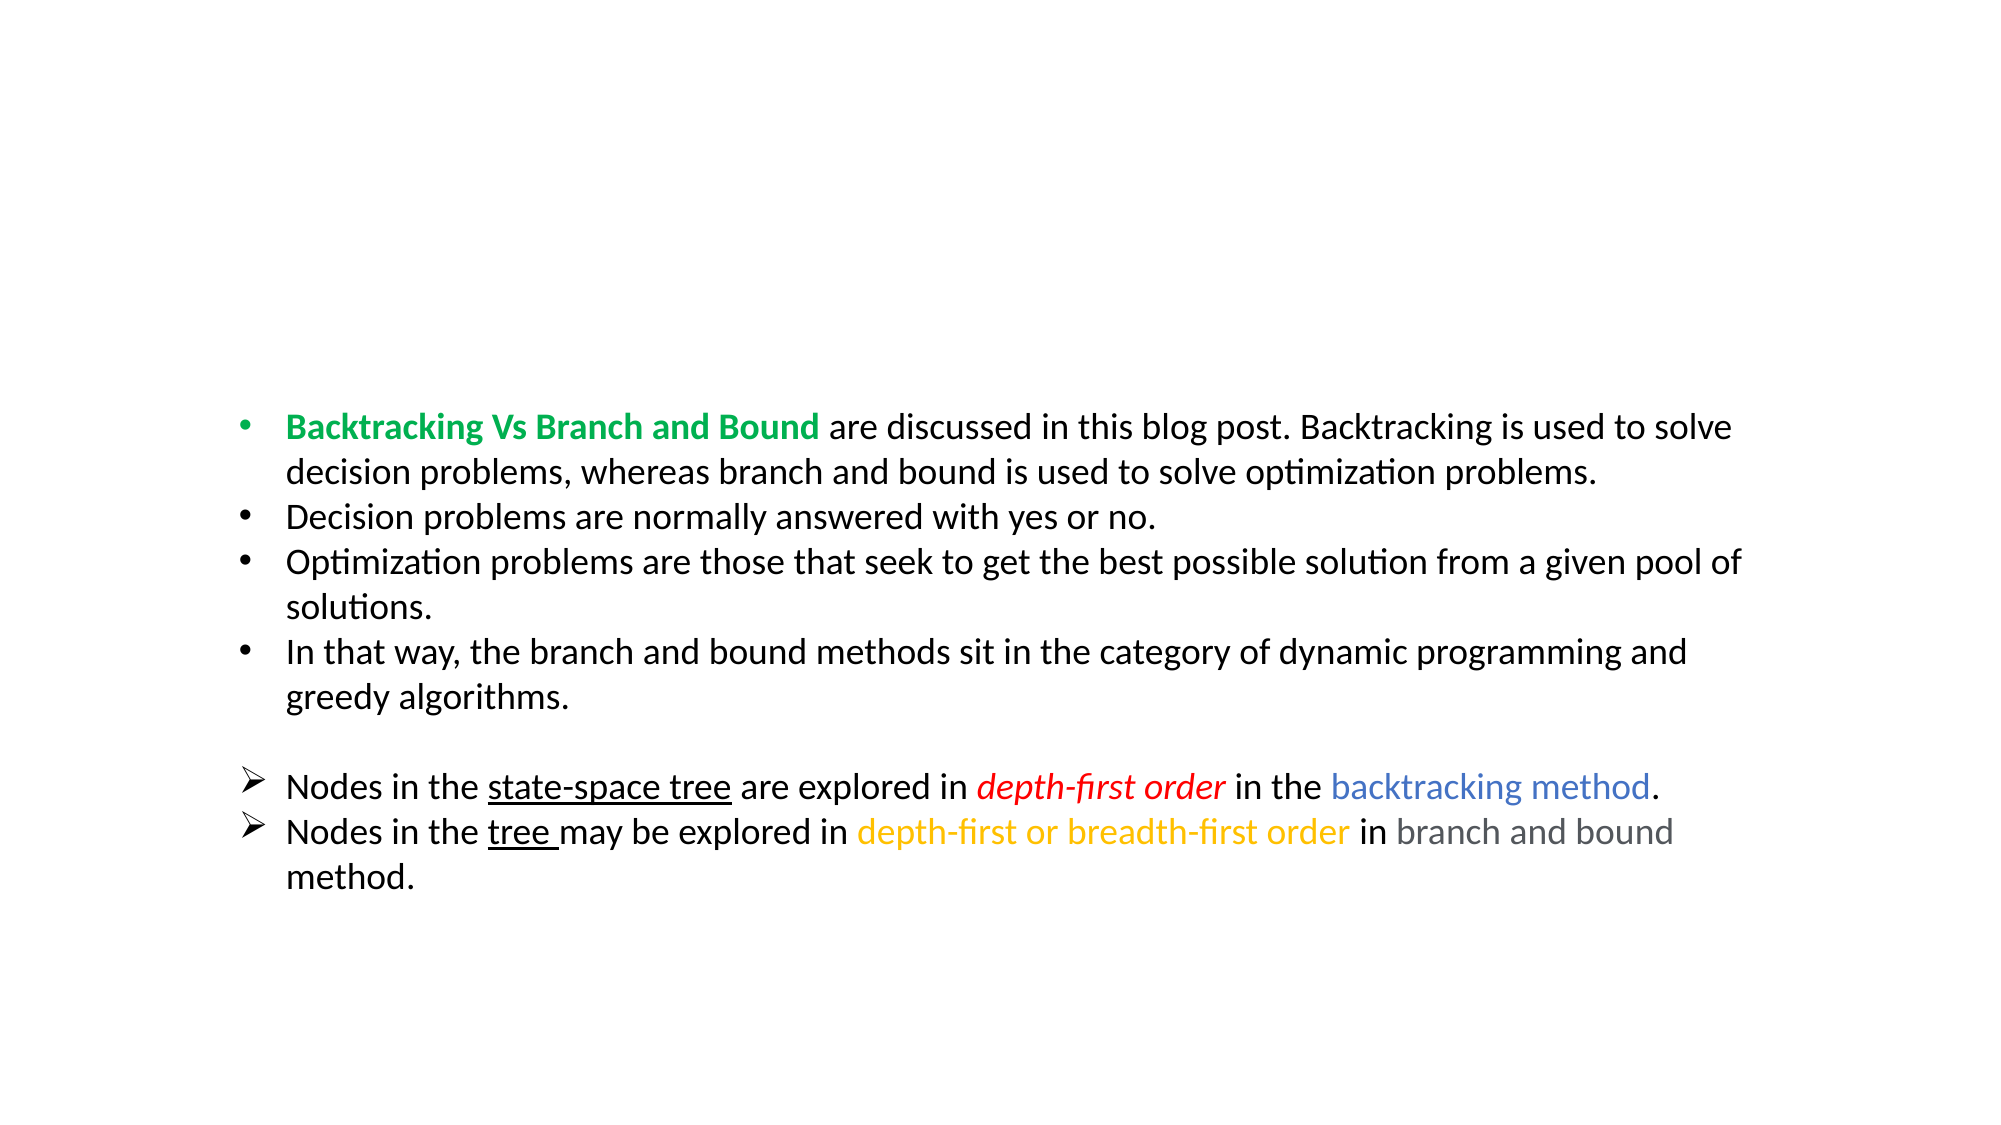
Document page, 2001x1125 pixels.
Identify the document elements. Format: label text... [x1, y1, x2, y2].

text_box Backtracking Vs Branch and Bound are discussed in this blog post. Backtracking is used to solve decision problems, whereas branch and bound is used to solve optimization problems. Decision problems are normally answered with yes or no. Optimization problems are those that seek to get the best possible solution from a given pool of solutions. In that way, the branch and bound methods sit in the category of dynamic programming and greedy algorithms. Nodes in the state-space tree are explored in depth-first order in the backtracking method. Nodes in the tree may be explored in depth-first or breadth-first order in branch and bound method. [224, 304, 1815, 947]
